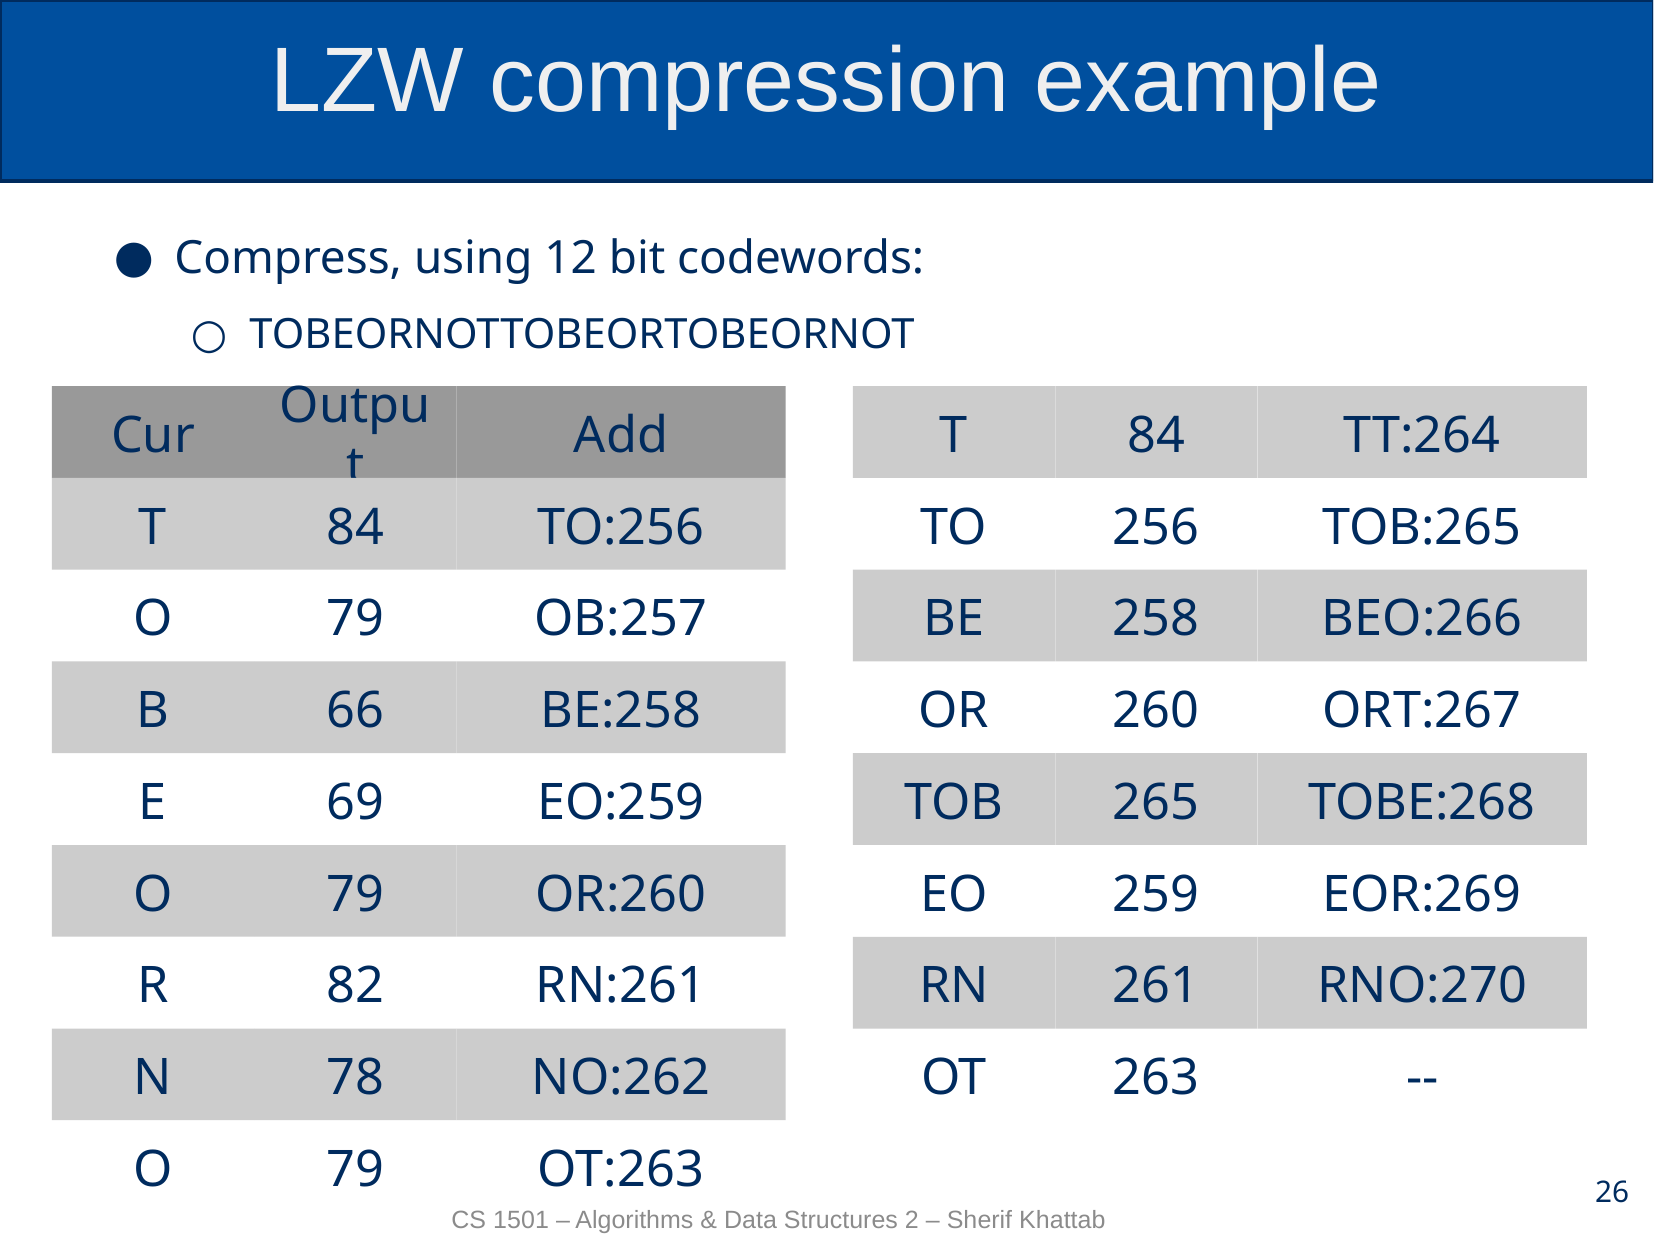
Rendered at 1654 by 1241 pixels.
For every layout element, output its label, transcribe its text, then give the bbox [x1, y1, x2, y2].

text_box 69 [254, 753, 456, 845]
text_box 79 [254, 1120, 456, 1212]
text_box 78 [254, 1028, 456, 1120]
text_box OT [852, 1028, 1055, 1121]
text_box TOB:265 [1257, 477, 1587, 569]
text_box T [852, 386, 1055, 477]
text_box TOB [852, 753, 1055, 845]
text_box BE [852, 569, 1055, 661]
text_box 256 [1055, 477, 1257, 569]
text_box 79 [254, 845, 456, 936]
text_box 263 [1055, 1028, 1257, 1121]
footer CS 1501 – Algorithms & Data Structures 2 – Sherif Khattab [402, 1185, 1157, 1241]
text_box BE:258 [456, 661, 786, 753]
slide_number 26 [1546, 1145, 1647, 1241]
text_box 84 [254, 487, 456, 569]
text_box TO:256 [456, 485, 786, 569]
text_box RN:261 [456, 936, 786, 1028]
text_box 260 [1055, 661, 1257, 753]
text_box RNO:270 [1257, 936, 1587, 1028]
text_box N [51, 1028, 254, 1120]
title LZW compression example [82, 36, 1571, 146]
text_box TOBE:268 [1257, 753, 1587, 845]
text_box 84 [1055, 386, 1257, 477]
text_box 259 [1055, 845, 1257, 936]
text_box T [51, 486, 254, 569]
text_box 79 [254, 569, 456, 661]
text_box O [51, 569, 254, 661]
text_box ORT:267 [1257, 661, 1587, 753]
text_box OR [852, 661, 1055, 753]
text_box EOR:269 [1257, 845, 1587, 936]
text_box OR:260 [456, 845, 786, 936]
text_box 261 [1055, 936, 1257, 1028]
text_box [51, 385, 786, 479]
text_box EO [852, 845, 1055, 936]
text_box -- [1257, 1028, 1587, 1121]
text_box O [51, 1120, 254, 1212]
text_box TT:264 [1257, 386, 1587, 477]
text_box B [51, 661, 254, 753]
text_box EO:259 [456, 753, 786, 845]
text_box R [51, 936, 254, 1028]
text_box TO [852, 477, 1055, 569]
list Compress, using 12 bit codewords: TOBEORNOTTOBEORTOBEORNOT [82, 183, 1571, 413]
text_box BEO:266 [1257, 569, 1587, 661]
text_box OT:263 [456, 1120, 786, 1185]
text_box E [51, 753, 254, 845]
text_box 265 [1055, 753, 1257, 845]
text_box 258 [1055, 569, 1257, 661]
text_box O [51, 845, 254, 936]
text_box OB:257 [456, 569, 786, 661]
text_box 82 [254, 936, 456, 1028]
text_box RN [852, 936, 1055, 1028]
text_box NO:262 [456, 1028, 786, 1120]
text_box 66 [254, 661, 456, 753]
